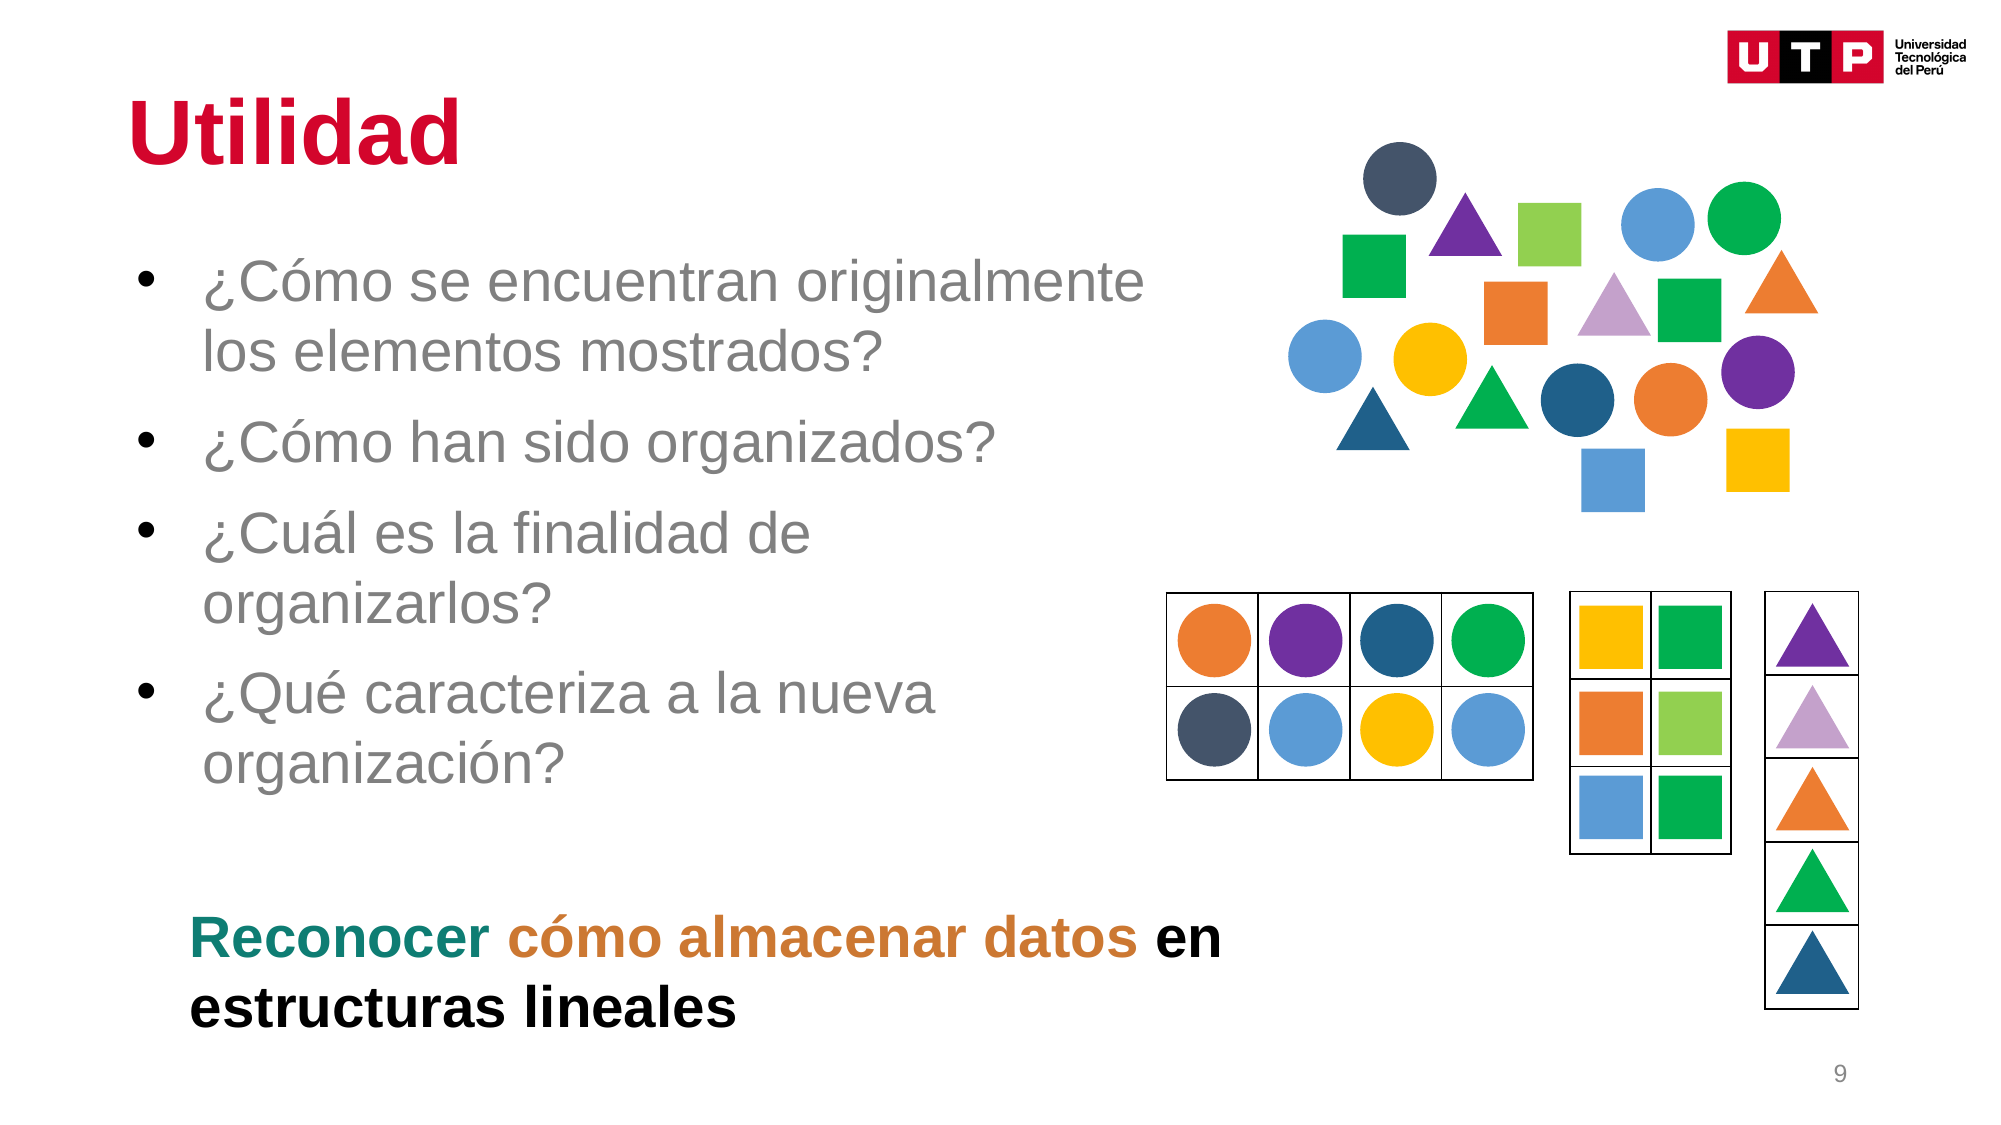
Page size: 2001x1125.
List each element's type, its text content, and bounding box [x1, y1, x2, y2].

table_header [1766, 592, 1858, 674]
table_cell [1652, 767, 1730, 853]
text_box [1773, 682, 1852, 751]
table_cell [1652, 680, 1730, 766]
table_header [1652, 592, 1730, 678]
text_box [1656, 774, 1724, 841]
text_box [1577, 774, 1645, 841]
text_box [1358, 601, 1436, 680]
table_cell [1571, 680, 1650, 766]
text_box [1656, 690, 1724, 757]
text_box [1577, 603, 1645, 671]
text_box [1577, 690, 1645, 757]
text_box [1175, 601, 1254, 680]
text_box [1656, 603, 1724, 671]
text_box [1266, 690, 1345, 769]
text_box Reconocer cómo almacenar datos en estructuras lineales [137, 892, 1298, 1047]
table_header [1571, 592, 1650, 678]
table_cell [1766, 843, 1858, 924]
table_header [1259, 594, 1349, 686]
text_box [1287, 141, 1819, 513]
text_box [1773, 928, 1852, 996]
table_cell [1351, 687, 1441, 779]
slide_number 9 [1412, 1042, 1863, 1103]
table_header [1442, 594, 1532, 686]
table_cell [1571, 767, 1650, 853]
table_cell [1766, 676, 1858, 757]
table_cell [1766, 926, 1858, 1008]
text_box [1175, 690, 1254, 769]
text_box [1773, 764, 1852, 833]
text_box [1449, 690, 1528, 769]
title Utilidad [112, 70, 1863, 200]
table_header [1179, 594, 1257, 686]
text_box [1773, 601, 1852, 669]
picture [1716, 22, 1973, 89]
table_header [1351, 594, 1441, 686]
text_box [1773, 846, 1852, 915]
table_cell [1259, 687, 1349, 779]
list ¿Cómo se encuentran originalmente los elementos mostrados? ¿Cómo han sido organizados? ¿Cuál es la finalidad de organizarlos? ¿Qué caracteriza a la nueva organización? [112, 235, 1179, 1021]
text_box [1358, 690, 1436, 769]
table_cell [1766, 759, 1858, 841]
table_cell [1442, 687, 1532, 779]
table_cell [1179, 687, 1257, 779]
text_box [1449, 601, 1528, 680]
text_box [1266, 601, 1345, 680]
